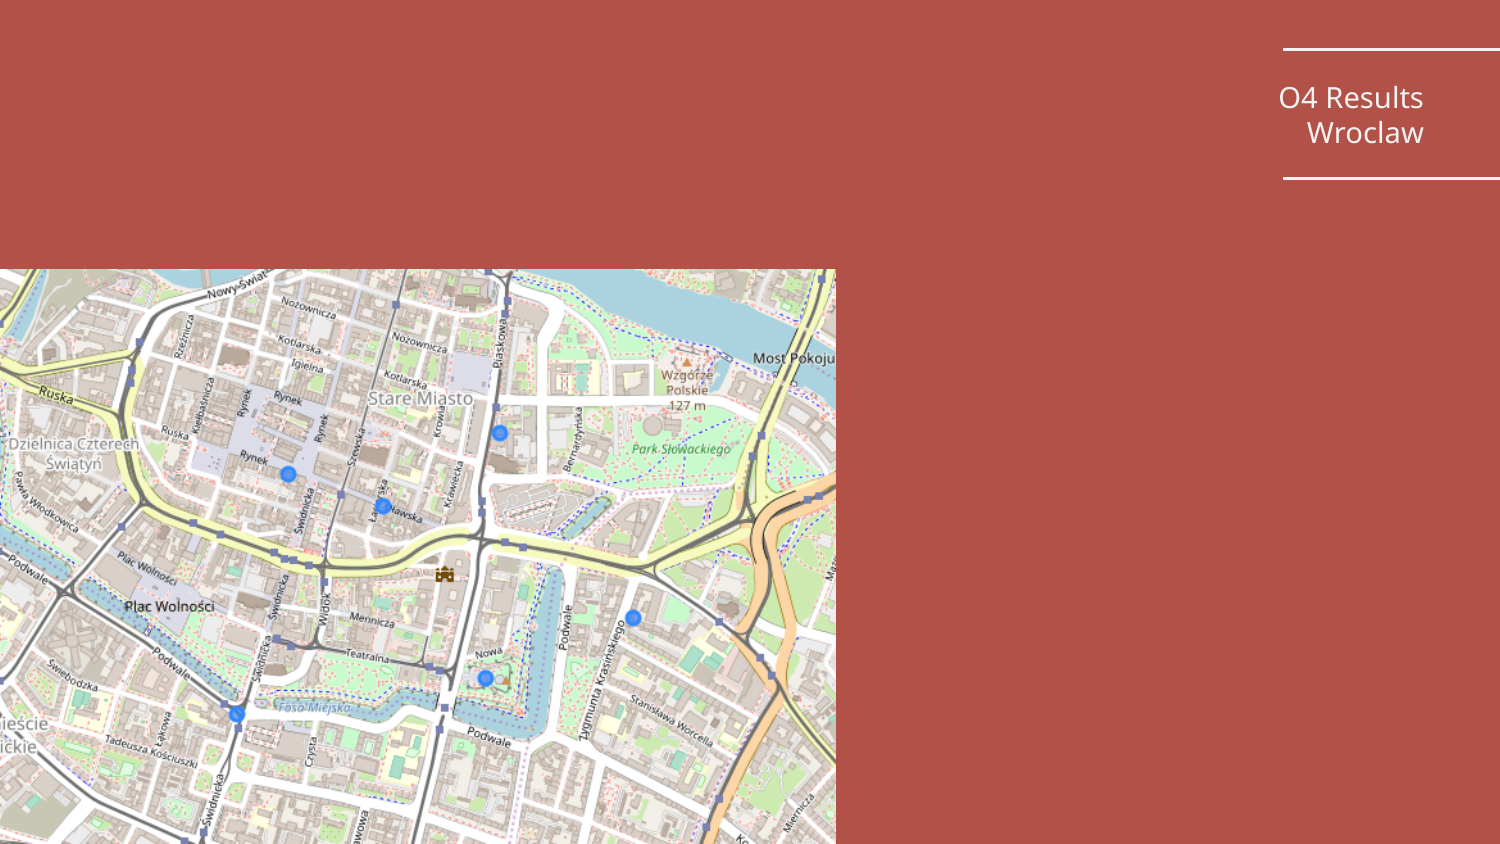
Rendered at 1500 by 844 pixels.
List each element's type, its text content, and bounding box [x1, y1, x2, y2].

title O4 Results Wroclaw [1120, 18, 1440, 211]
picture [0, 269, 836, 844]
